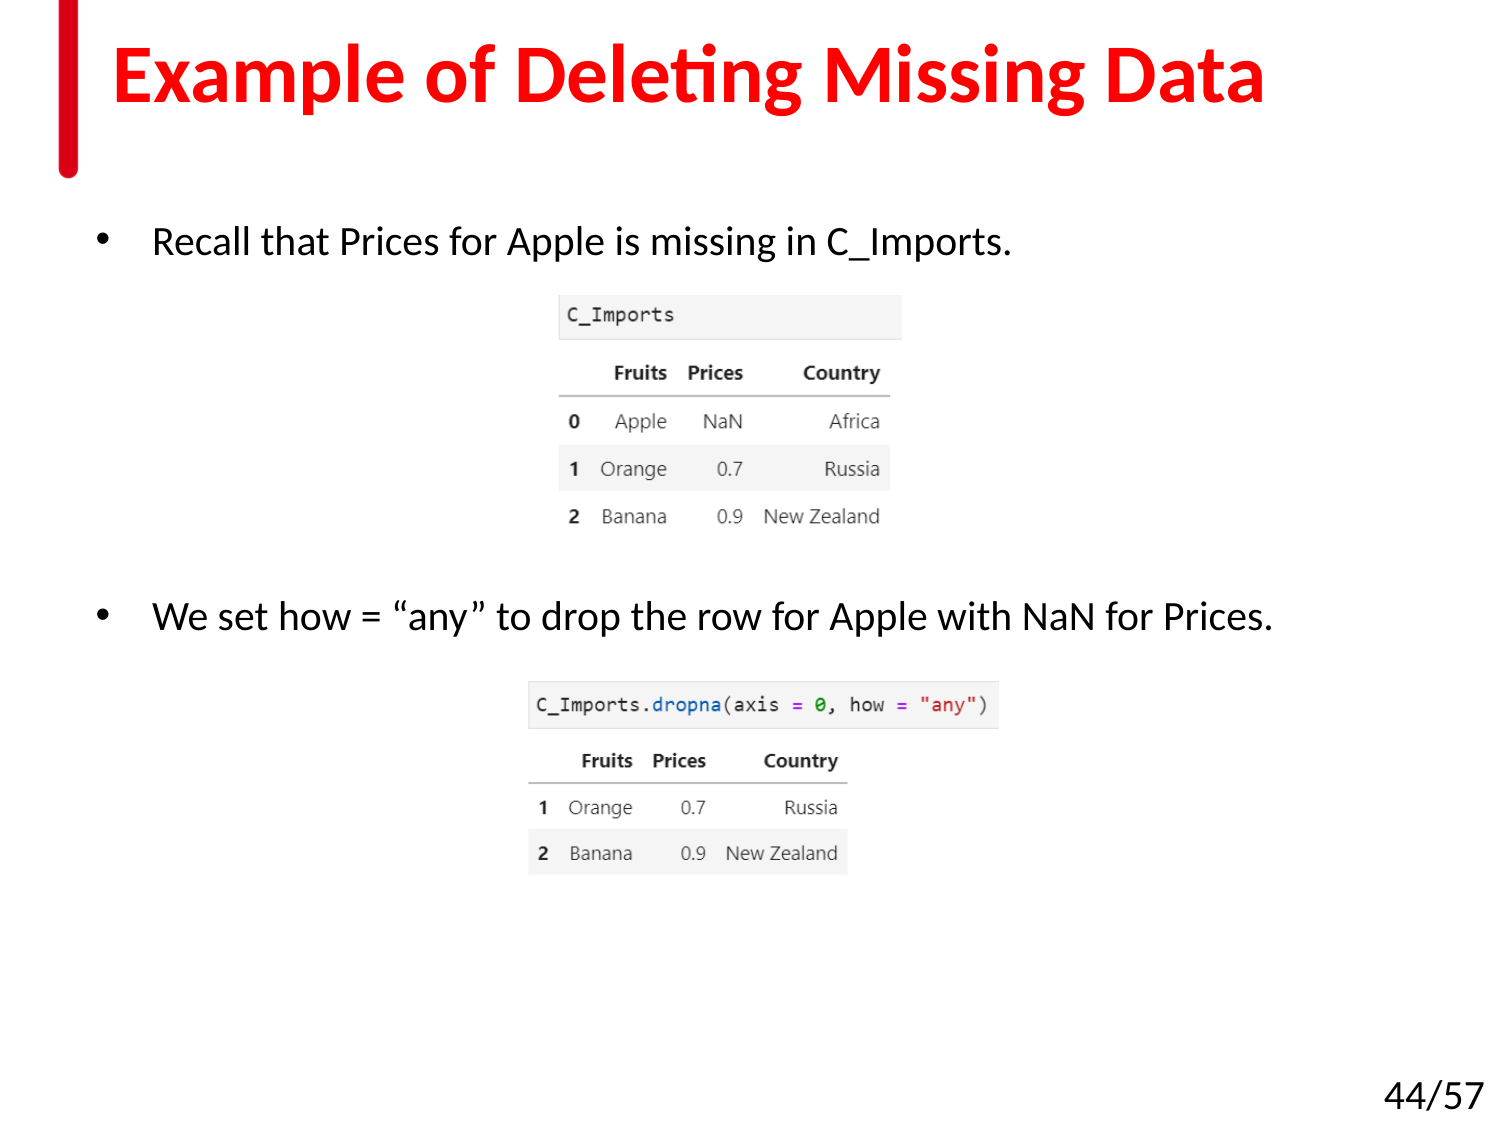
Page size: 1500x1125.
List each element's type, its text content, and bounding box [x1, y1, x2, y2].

picture [521, 673, 1000, 878]
subtitle Recall that Prices for Apple is missing in C_Imports. We set how = “any” to drop the row for Apple with NaN for Prices. [80, 206, 1470, 701]
picture [552, 295, 903, 531]
title Example of Deleting Missing Data [97, 0, 1500, 138]
picture [57, 0, 81, 200]
